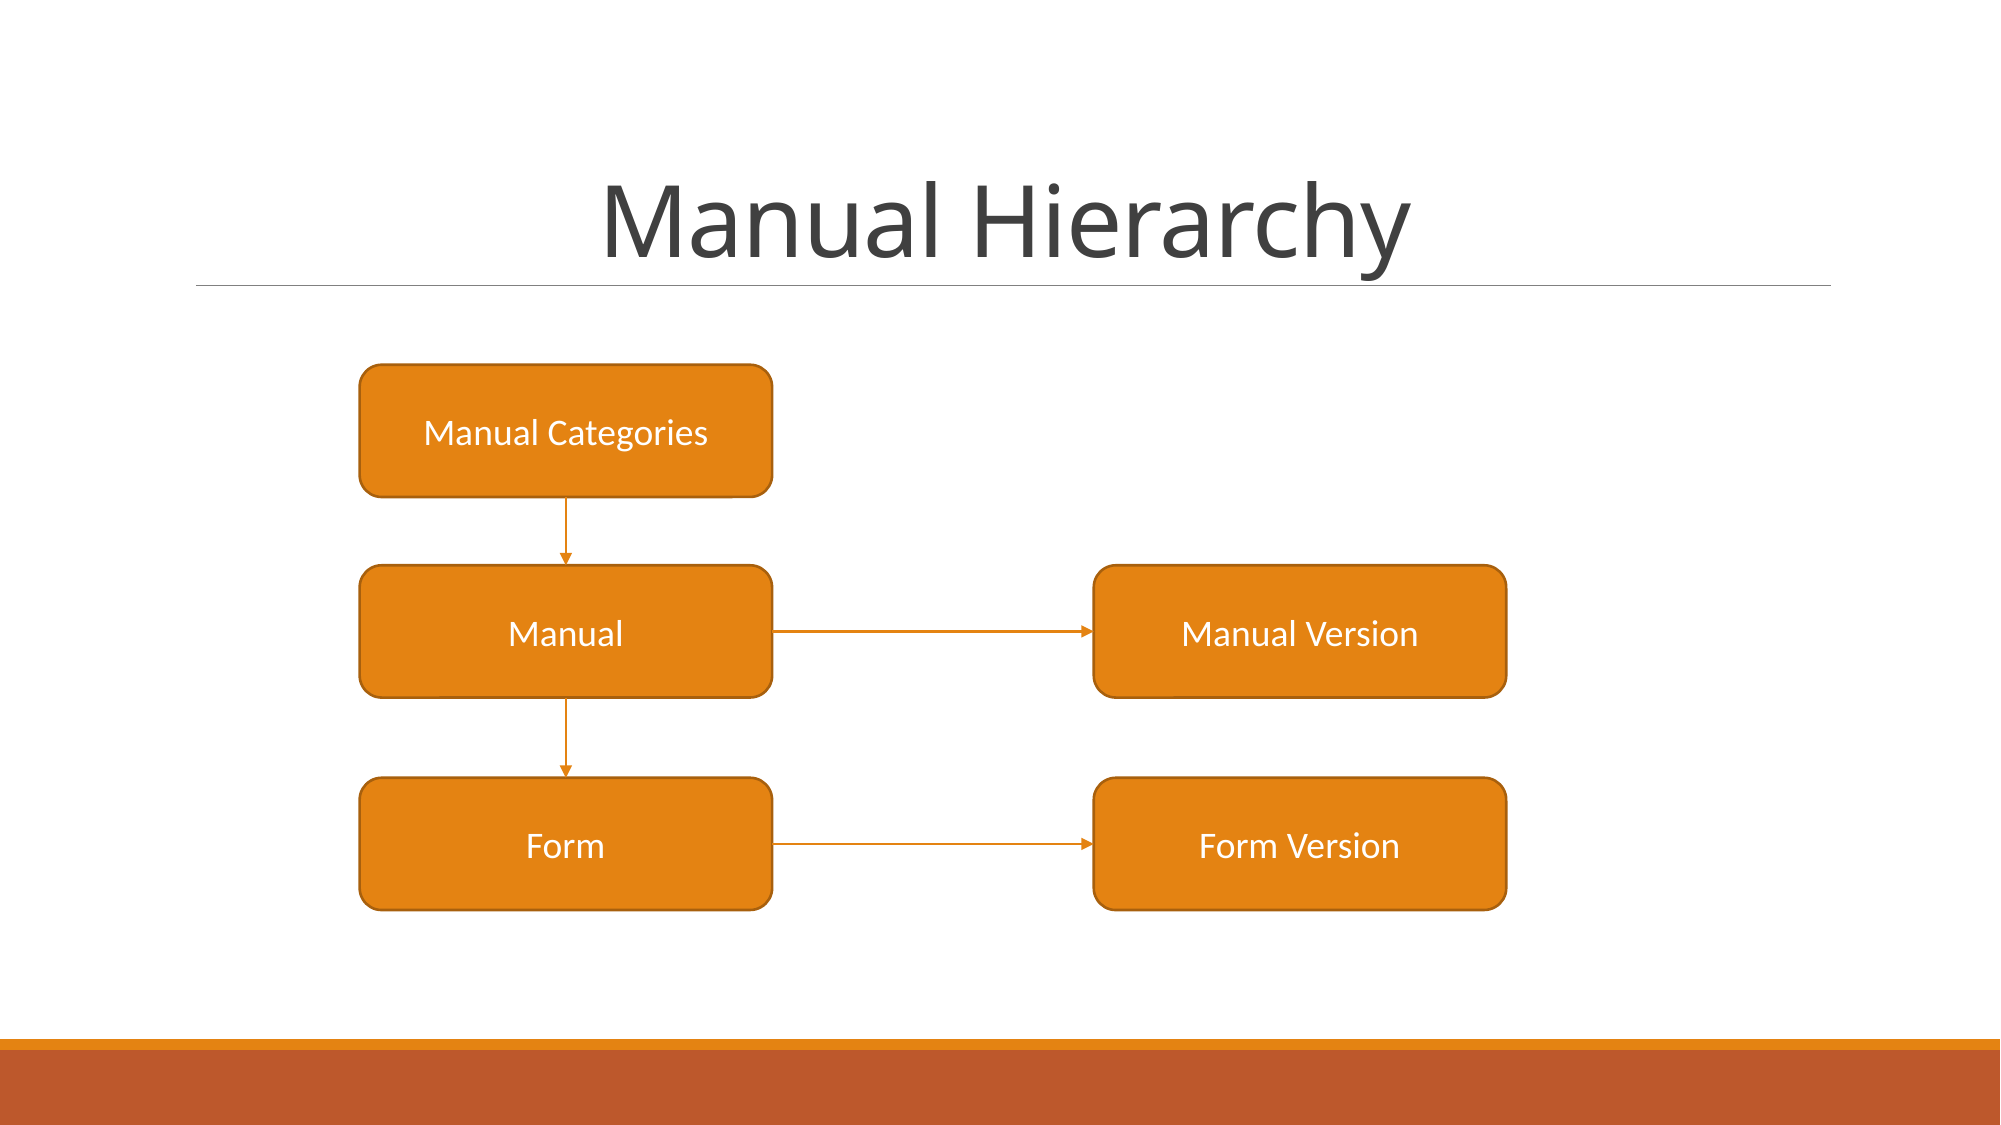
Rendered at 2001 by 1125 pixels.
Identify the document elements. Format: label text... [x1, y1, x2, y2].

text_box Form Version [1092, 776, 1508, 912]
text_box Manual Categories [358, 363, 774, 499]
title Manual Hierarchy [180, 47, 1830, 285]
text_box Manual [358, 563, 774, 699]
text_box Form [358, 776, 774, 912]
text_box Manual Version [1092, 563, 1508, 699]
